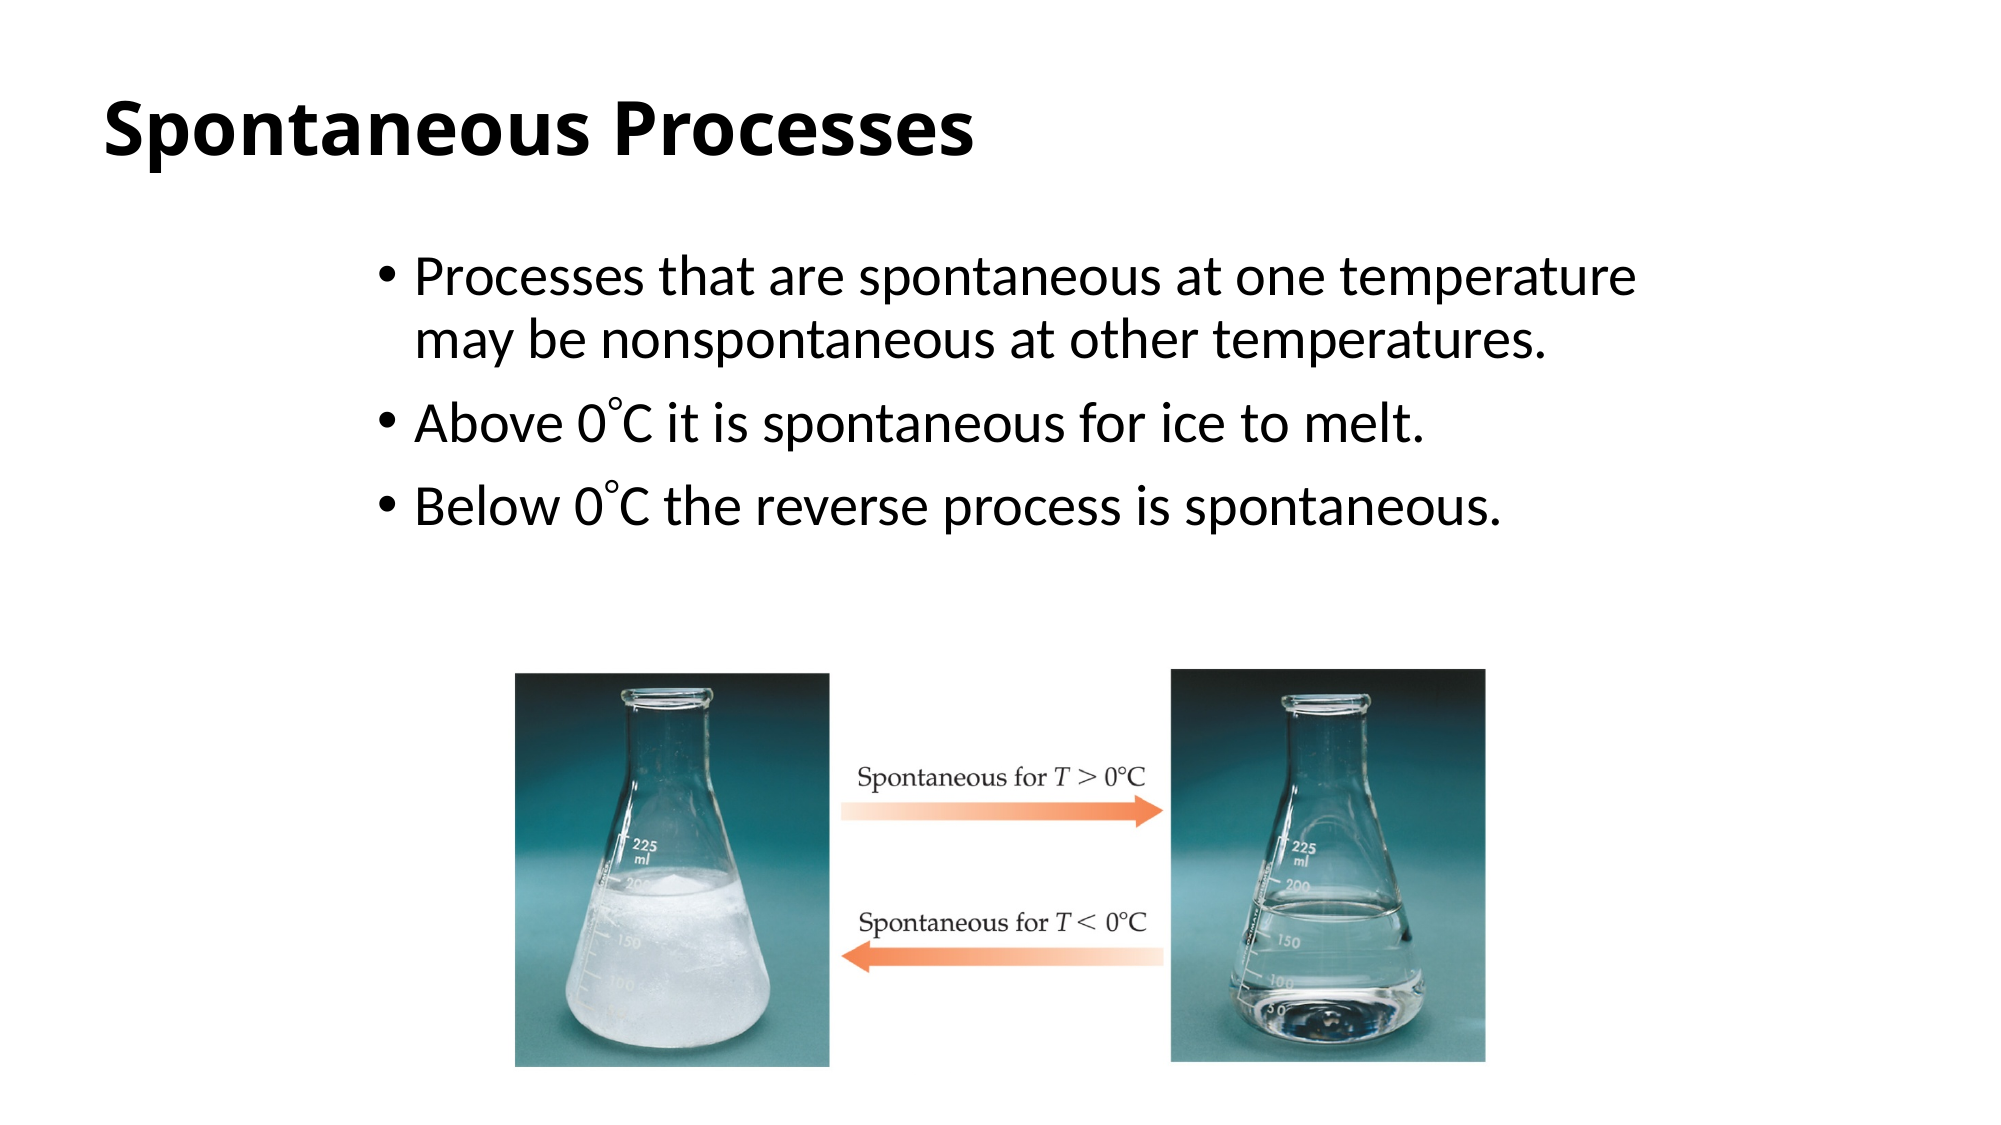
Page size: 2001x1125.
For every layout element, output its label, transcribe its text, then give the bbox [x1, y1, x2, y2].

title Spontaneous Processes [88, 37, 2000, 225]
list Processes that are spontaneous at one temperature may be nonspontaneous at other temperatures. Above 0C it is spontaneous for ice to melt. Below 0C the reverse process is spontaneous. [362, 237, 1688, 650]
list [507, 662, 1492, 1075]
